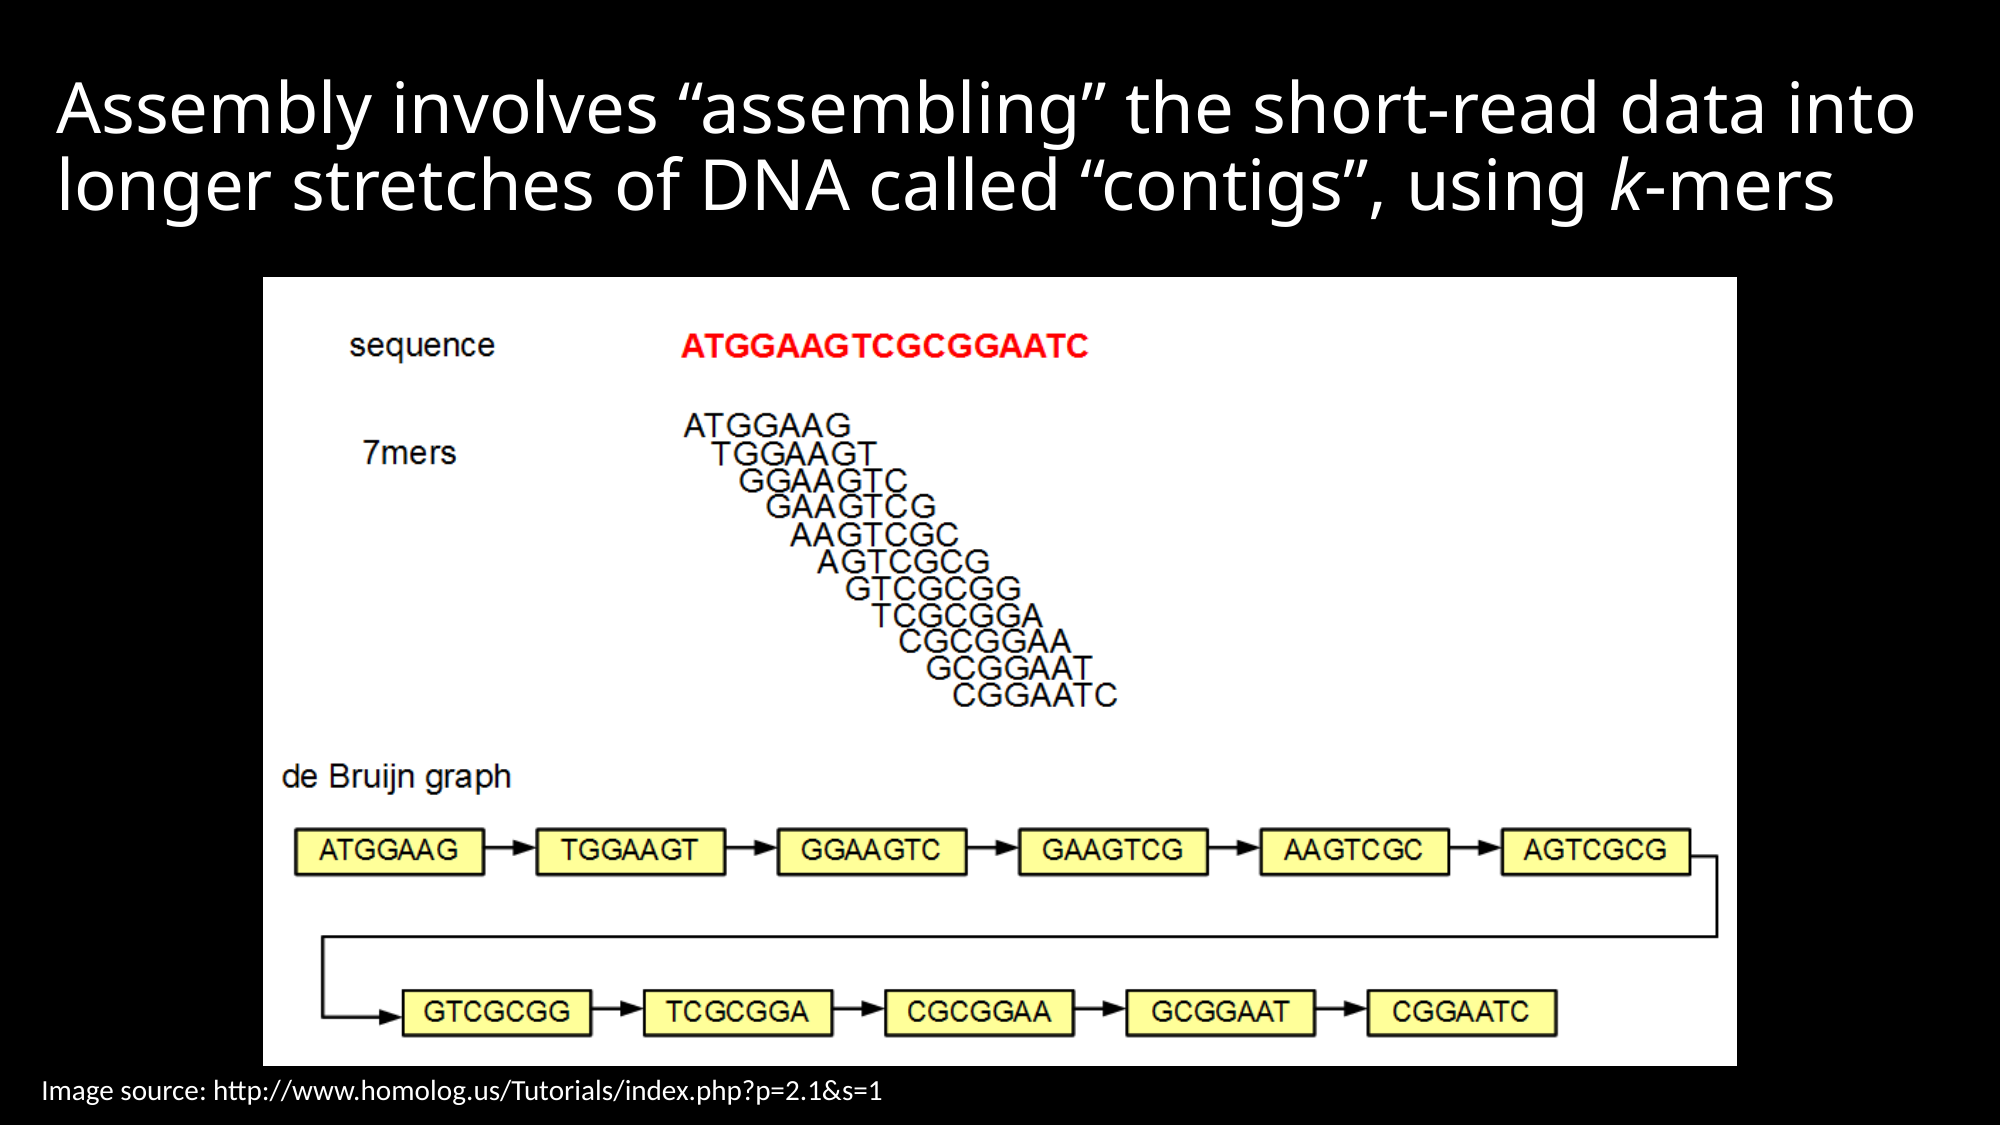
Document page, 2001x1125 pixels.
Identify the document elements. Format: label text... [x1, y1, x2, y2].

text_box Image source: http://www.homolog.us/Tutorials/index.php?p=2.1&s=1 [26, 1064, 899, 1115]
title Assembly involves “assembling” the short-read data into longer stretches of DNA called “contigs”, using k-mers [41, 40, 1970, 258]
picture [263, 277, 1737, 1066]
